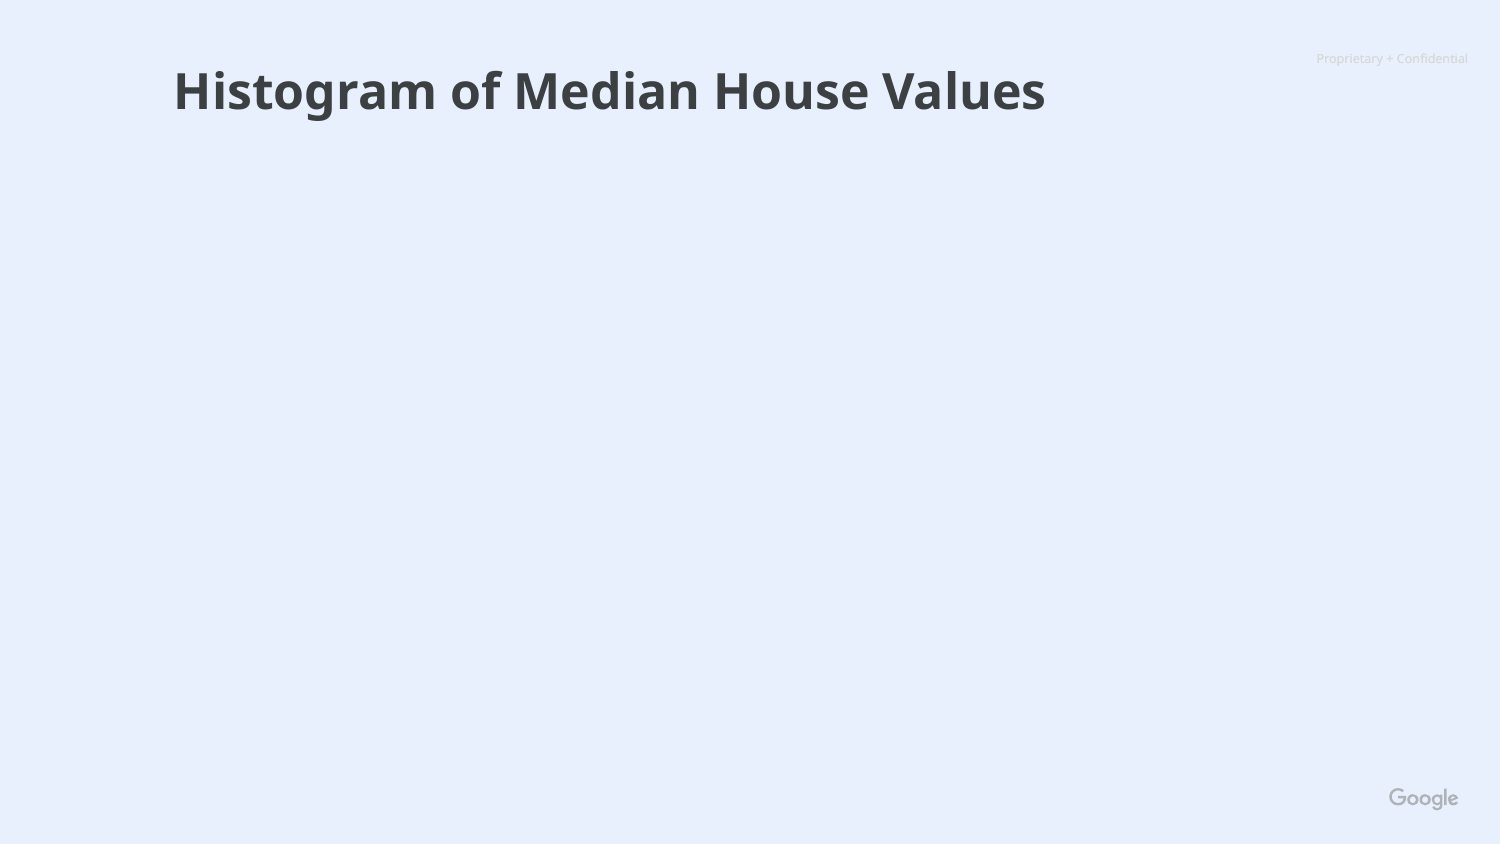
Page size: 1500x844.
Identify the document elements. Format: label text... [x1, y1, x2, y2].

text_box Proprietary + Confidential [1301, 35, 1500, 86]
text_box Histogram of Median House Values [158, 44, 1193, 135]
